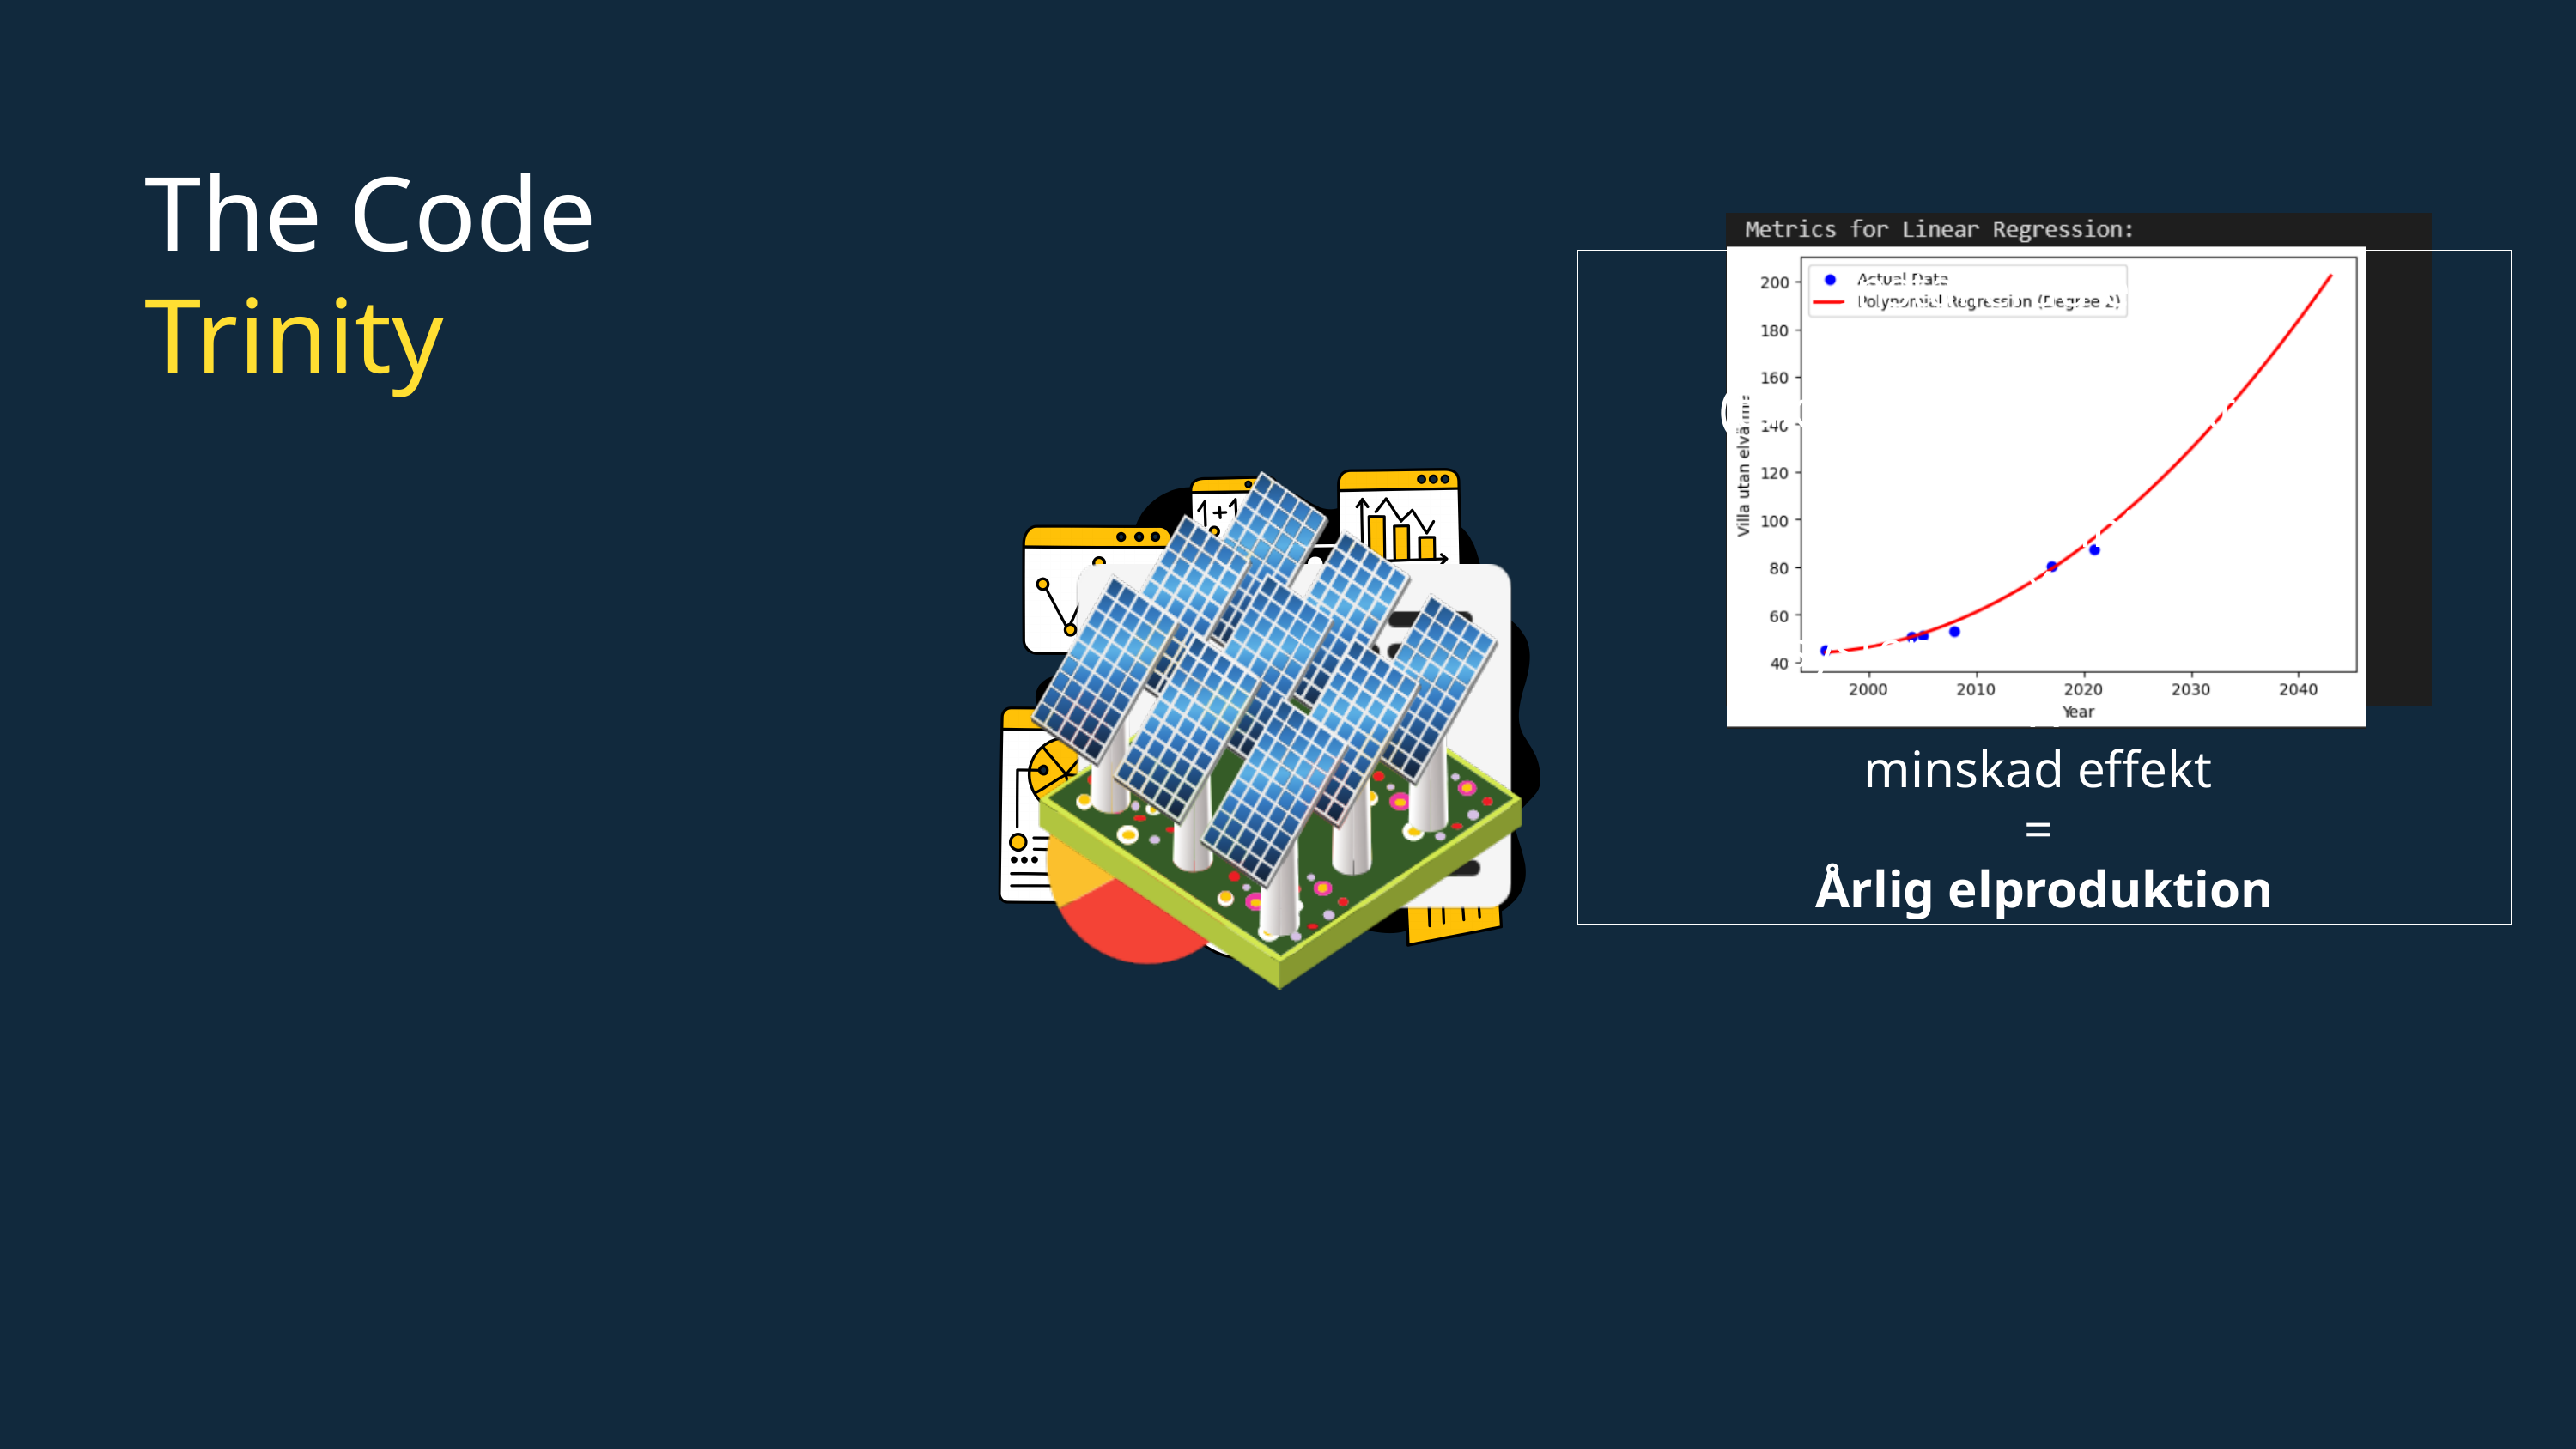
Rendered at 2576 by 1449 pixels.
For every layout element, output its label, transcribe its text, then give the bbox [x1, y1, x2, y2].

text_box Installerad effekt X (taklutning och takriktning) X solinstrålning X systemeffektförluster X minskad effekt = Årlig elproduktion [1577, 250, 2512, 925]
text_box [1030, 471, 1522, 990]
text_box [998, 468, 1546, 961]
picture [1725, 213, 2432, 729]
text_box The Code [144, 128, 1009, 250]
text_box Trinity [144, 250, 1009, 394]
